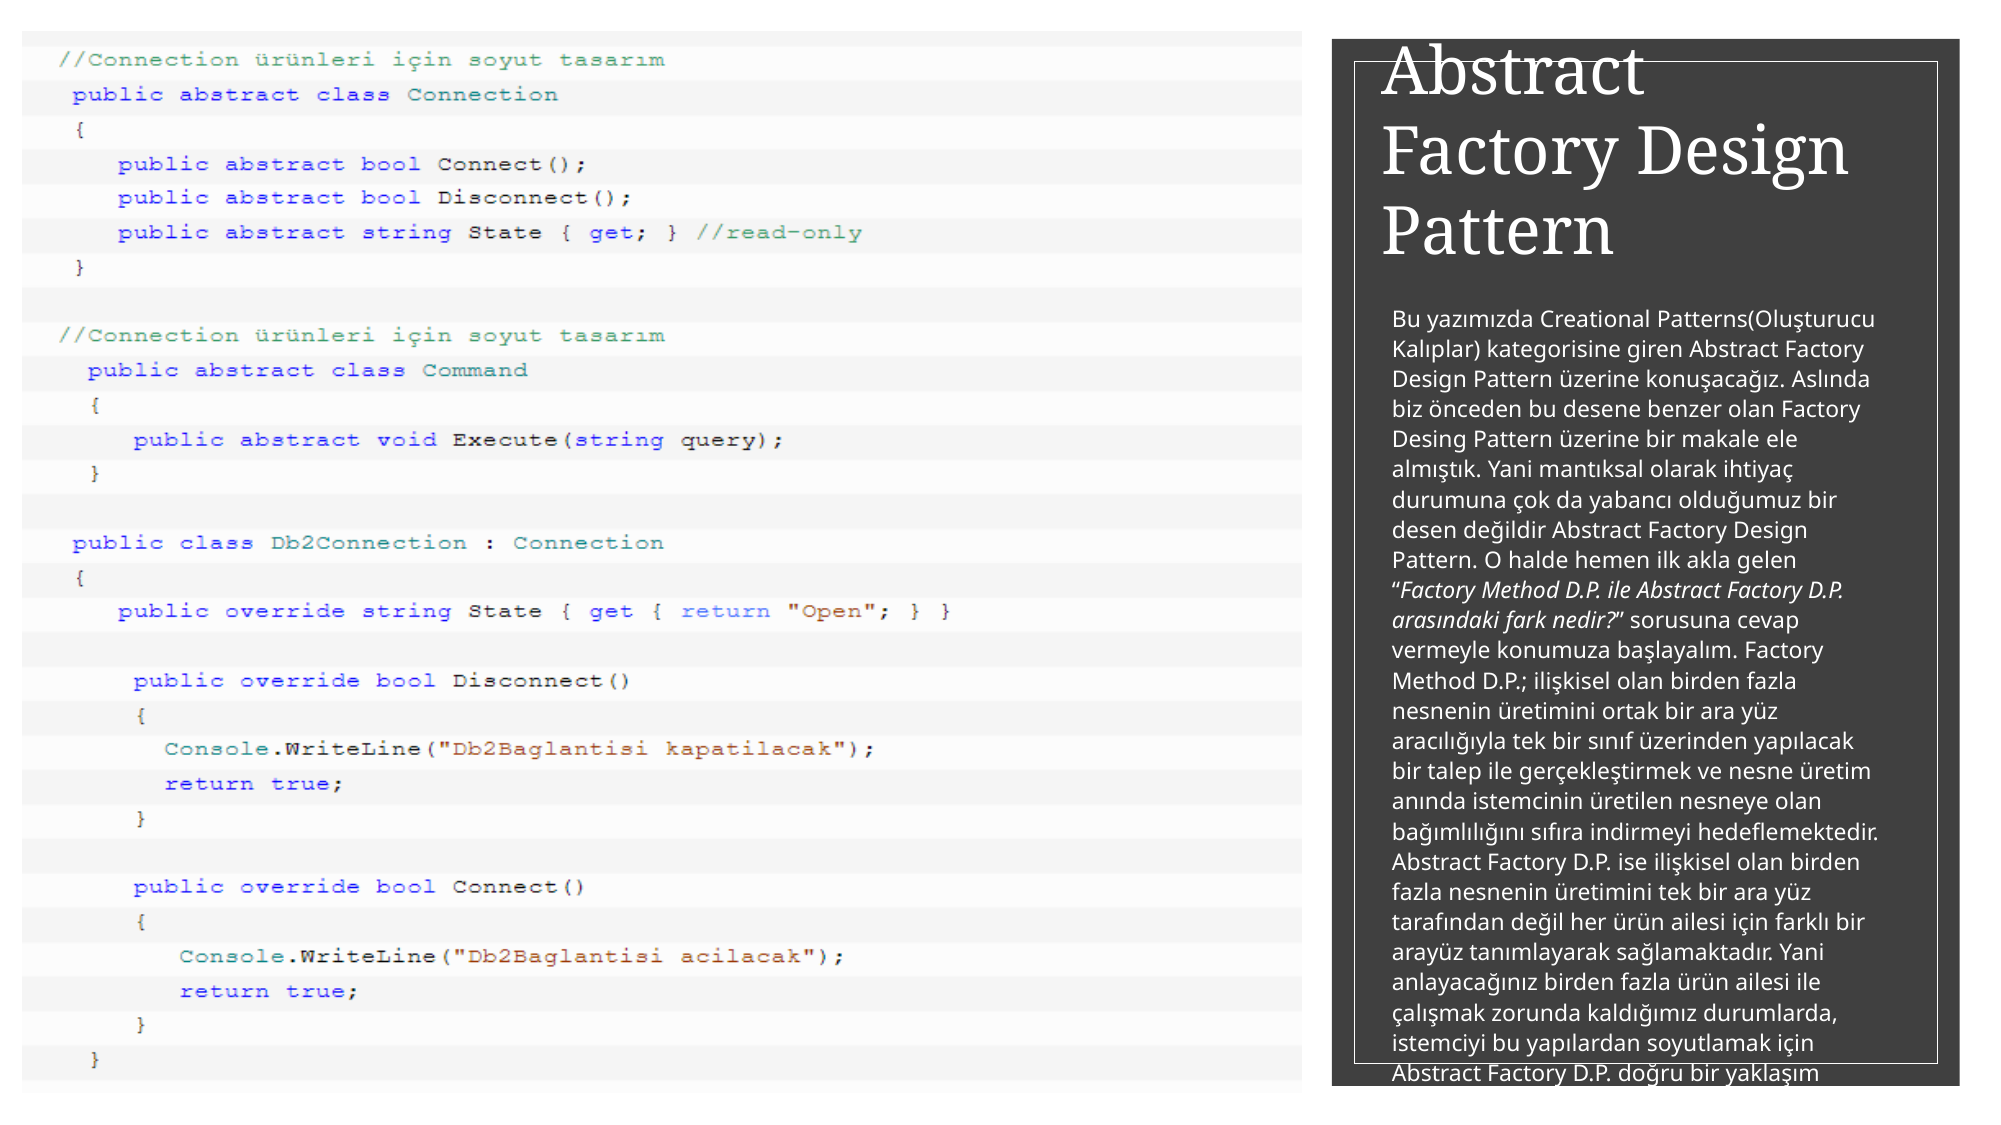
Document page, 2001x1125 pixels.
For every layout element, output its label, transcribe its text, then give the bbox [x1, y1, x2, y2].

title Abstract Factory Design Pattern [1366, 86, 1907, 276]
list Bu yazımızda Creational Patterns(Oluşturucu Kalıplar) kategorisine giren Abstract Factory Design Pattern üzerine konuşacağız. Aslında biz önceden bu desene benzer olan Factory Desing Pattern üzerine bir makale ele almıştık. Yani mantıksal olarak ihtiyaç durumuna çok da yabancı olduğumuz bir desen değildir Abstract Factory Design Pattern. O halde hemen ilk akla gelen “Factory Method D.P. ile Abstract Factory D.P. arasındaki fark nedir?” sorusuna cevap vermeyle konumuza başlayalım. Factory Method D.P.; ilişkisel olan birden fazla nesnenin üretimini ortak bir ara yüz aracılığıyla tek bir sınıf üzerinden yapılacak bir talep ile gerçekleştirmek ve nesne üretim anında istemcinin üretilen nesneye olan bağımlılığını sıfıra indirmeyi hedeflemektedir. Abstract Factory D.P. ise ilişkisel olan birden fazla nesnenin üretimini tek bir ara yüz tarafından değil her ürün ailesi için farklı bir arayüz tanımlayarak sağlamaktadır. Yani anlayacağınız birden fazla ürün ailesi ile çalışmak zorunda kaldığımız durumlarda, istemciyi bu yapılardan soyutlamak için Abstract Factory D.P. doğru bir yaklaşım olacaktır. [1376, 293, 1896, 1011]
picture [22, 31, 1302, 1093]
